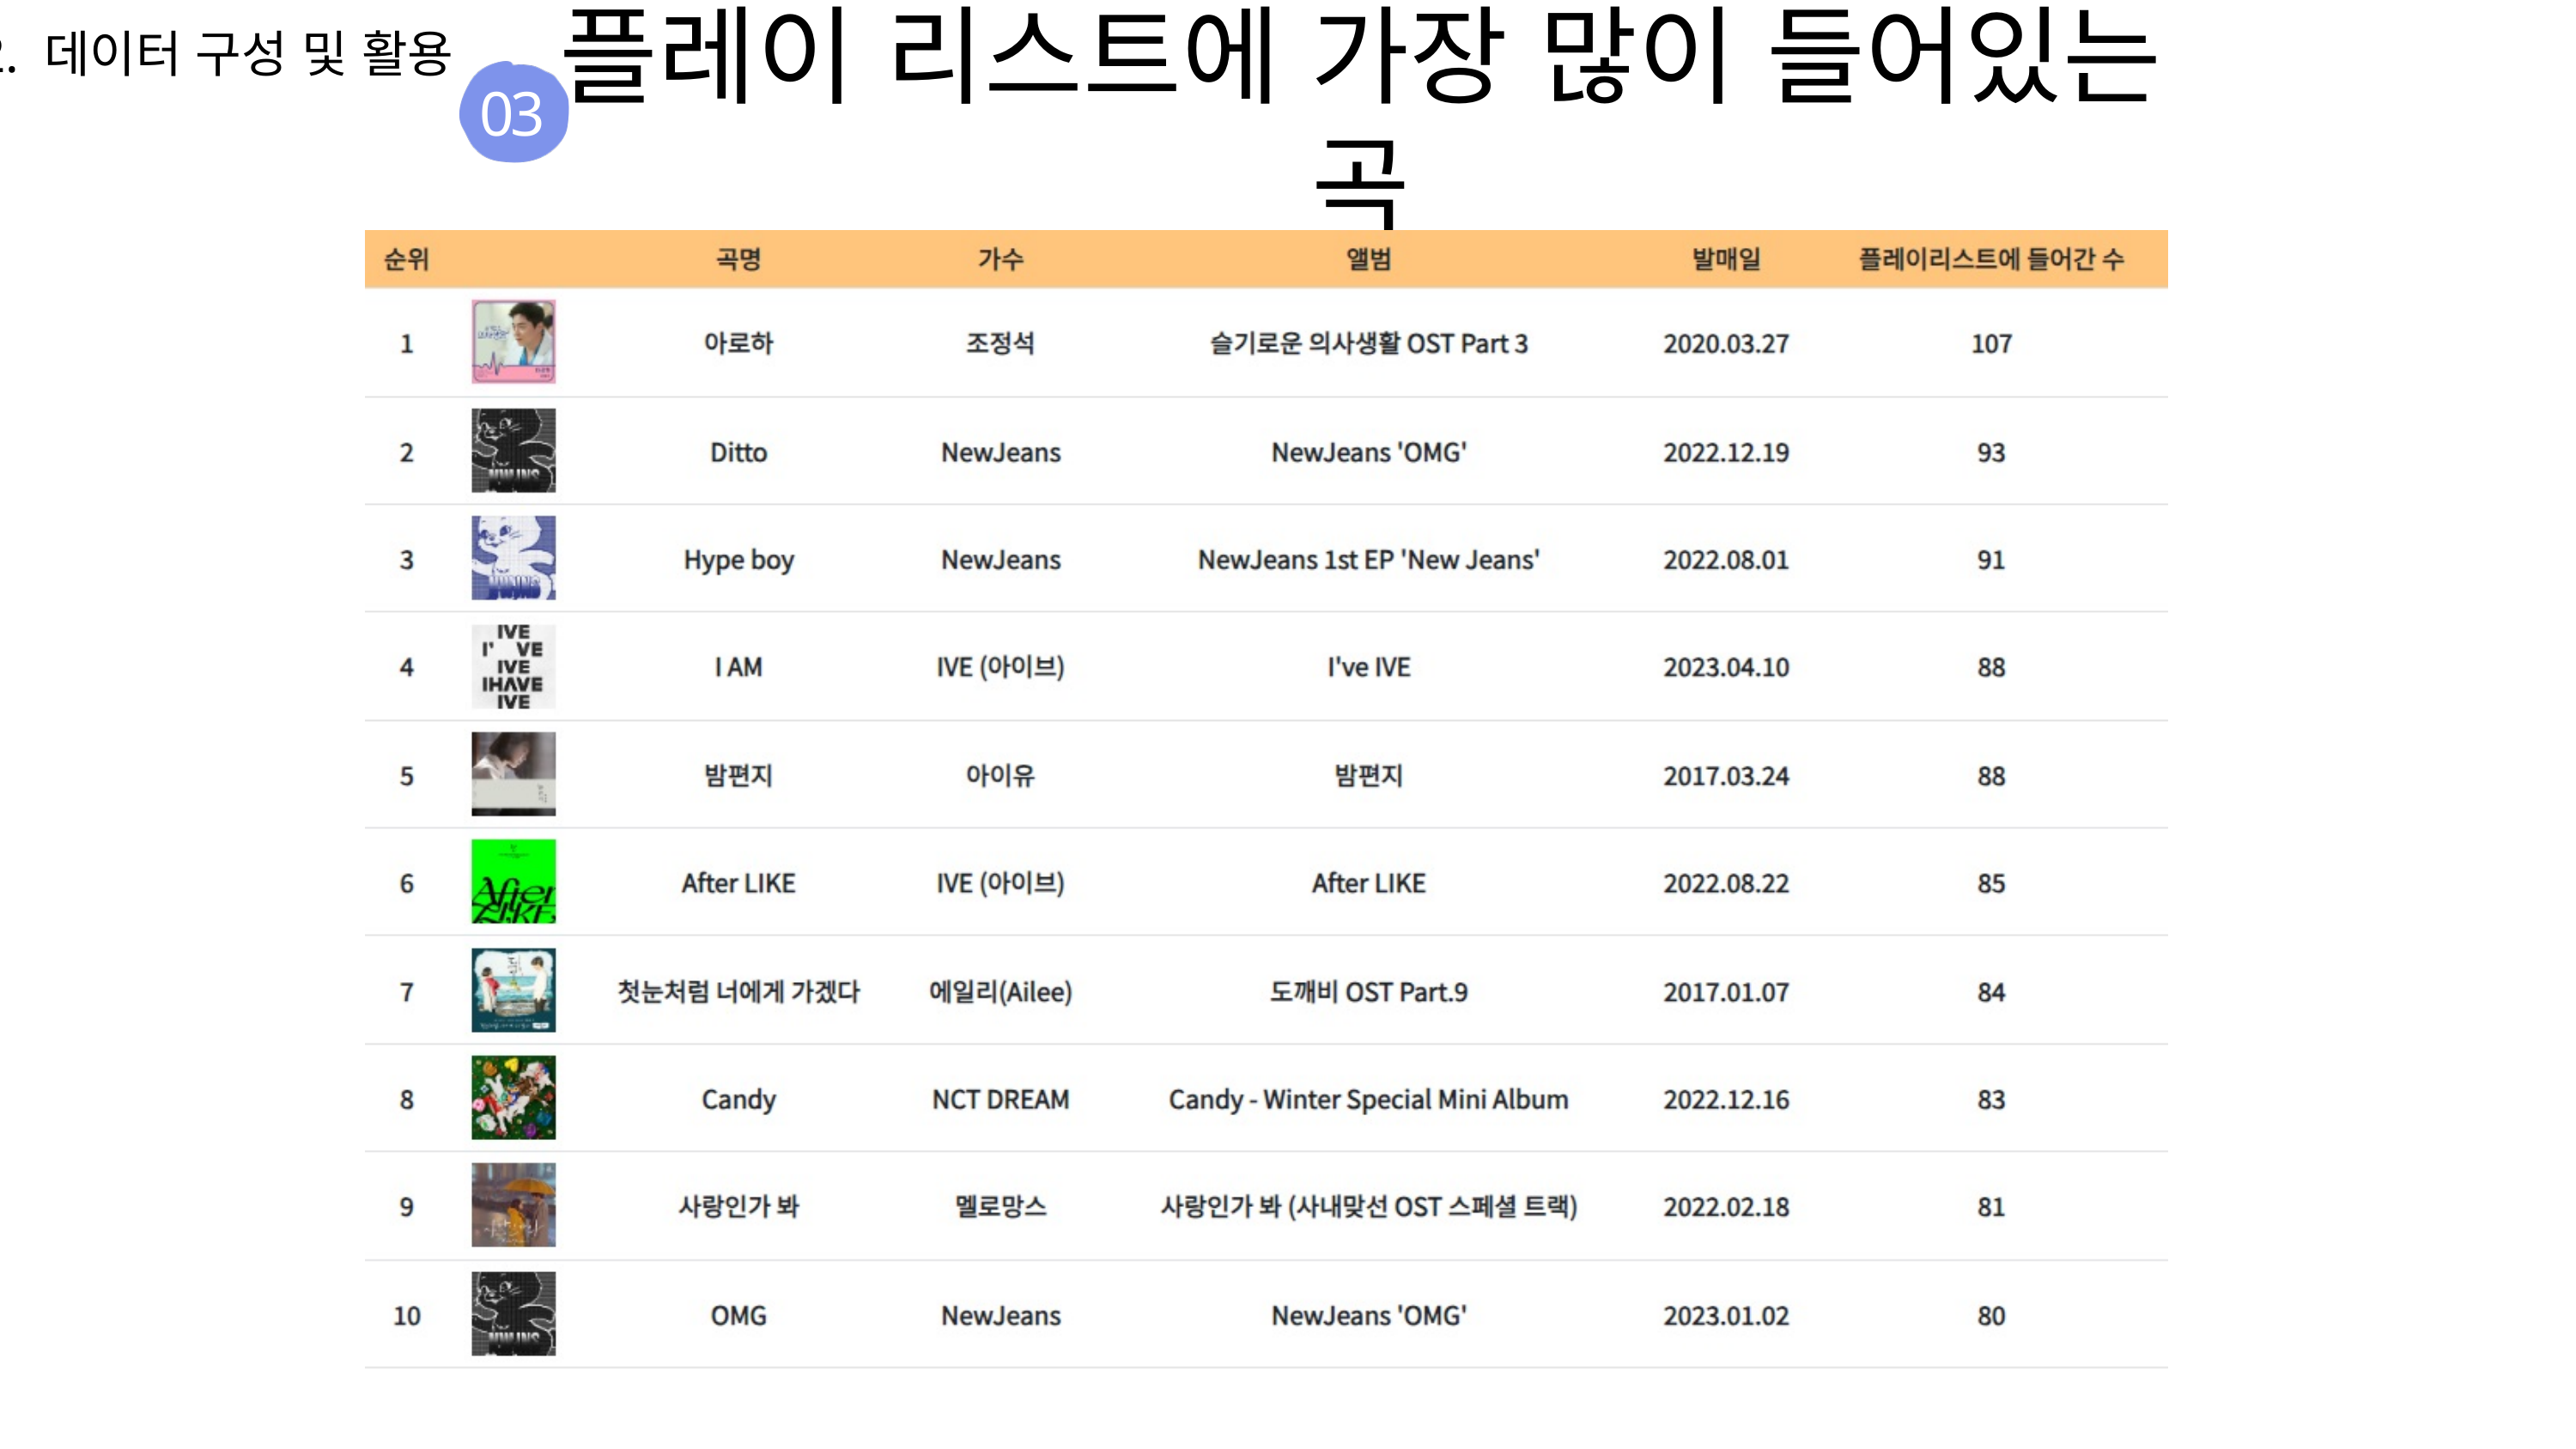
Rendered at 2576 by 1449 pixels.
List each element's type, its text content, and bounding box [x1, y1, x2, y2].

picture [364, 230, 2169, 1372]
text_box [450, 59, 574, 164]
text_box 2. 데이터 구성 및 활용 [0, 15, 466, 89]
text_box 플레이 리스트에 가장 많이 들어있는 곡 [531, 0, 2190, 252]
